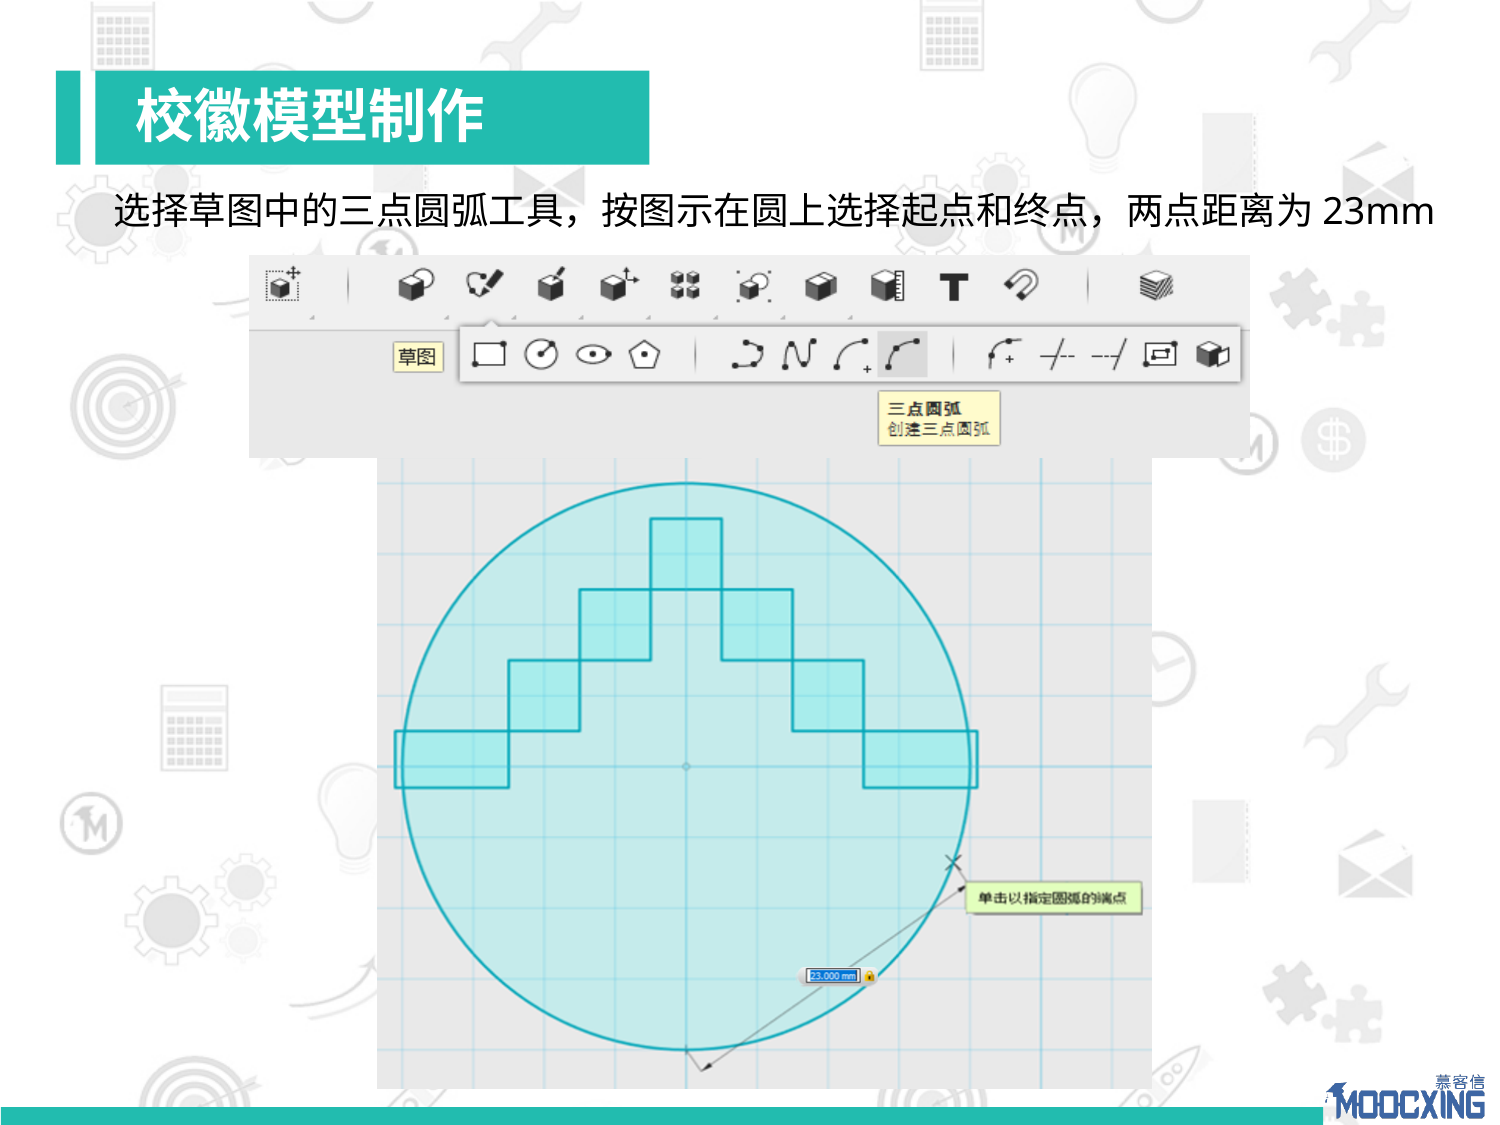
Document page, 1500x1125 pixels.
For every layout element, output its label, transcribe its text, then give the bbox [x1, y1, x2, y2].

picture [0, 0, 1500, 1125]
title 校徽模型制作 [120, 72, 872, 165]
text_box 选择草图中的三点圆弧工具，按图示在圆上选择起点和终点，两点距离为23mm [98, 179, 1500, 240]
